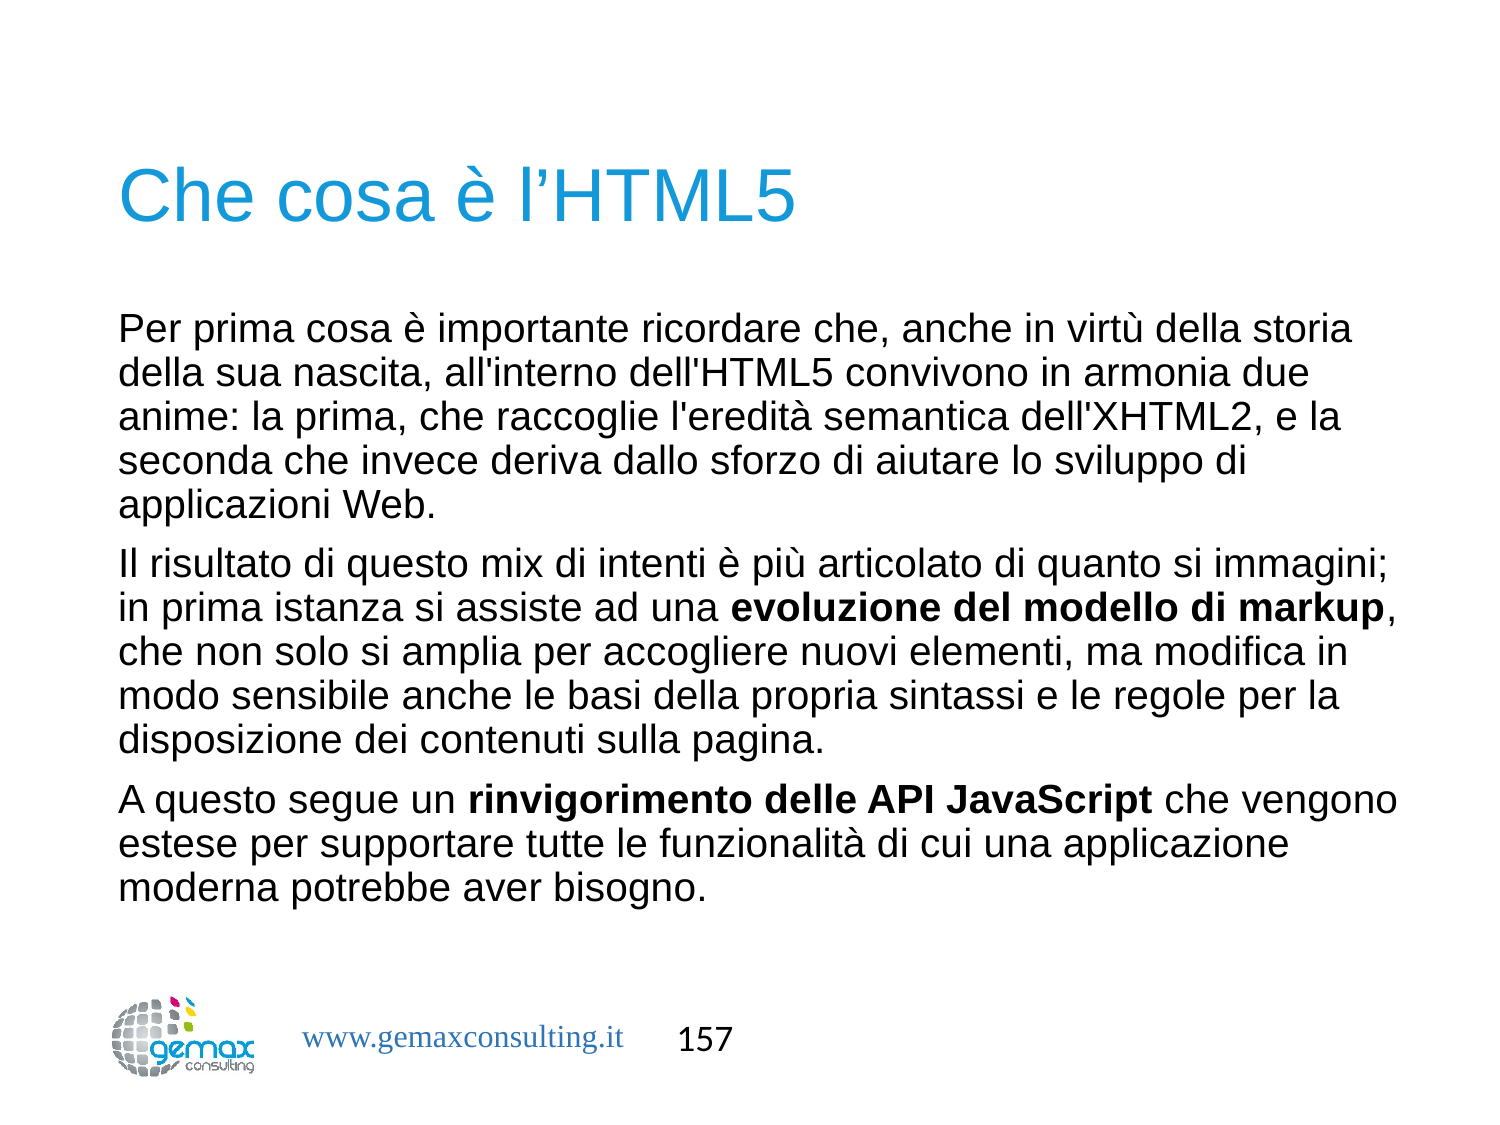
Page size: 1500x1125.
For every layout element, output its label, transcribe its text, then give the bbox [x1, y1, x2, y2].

picture [103, 1014, 262, 1083]
slide_number 157 [661, 1006, 793, 1067]
title Che cosa è l’HTML5 [103, 59, 1397, 278]
list Per prima cosa è importante ricordare che, anche in virtù della storia della sua nascita, all'interno dell'HTML5 convivono in armonia due anime: la prima, che raccoglie l'eredità semantica dell'XHTML2, e la seconda che invece deriva dallo sforzo di aiutare lo sviluppo di applicazioni Web. Il risultato di questo mix di intenti è più articolato di quanto si immagini; in prima istanza si assiste ad una evoluzione del modello di markup, che non solo si amplia per accogliere nuovi elementi, ma modifica in modo sensibile anche le basi della propria sintassi e le regole per la disposizione dei contenuti sulla pagina. A questo segue un rinvigorimento delle API JavaScript che vengono estese per supportare tutte le funzionalità di cui una applicazione moderna potrebbe aver bisogno. [103, 299, 1445, 1014]
